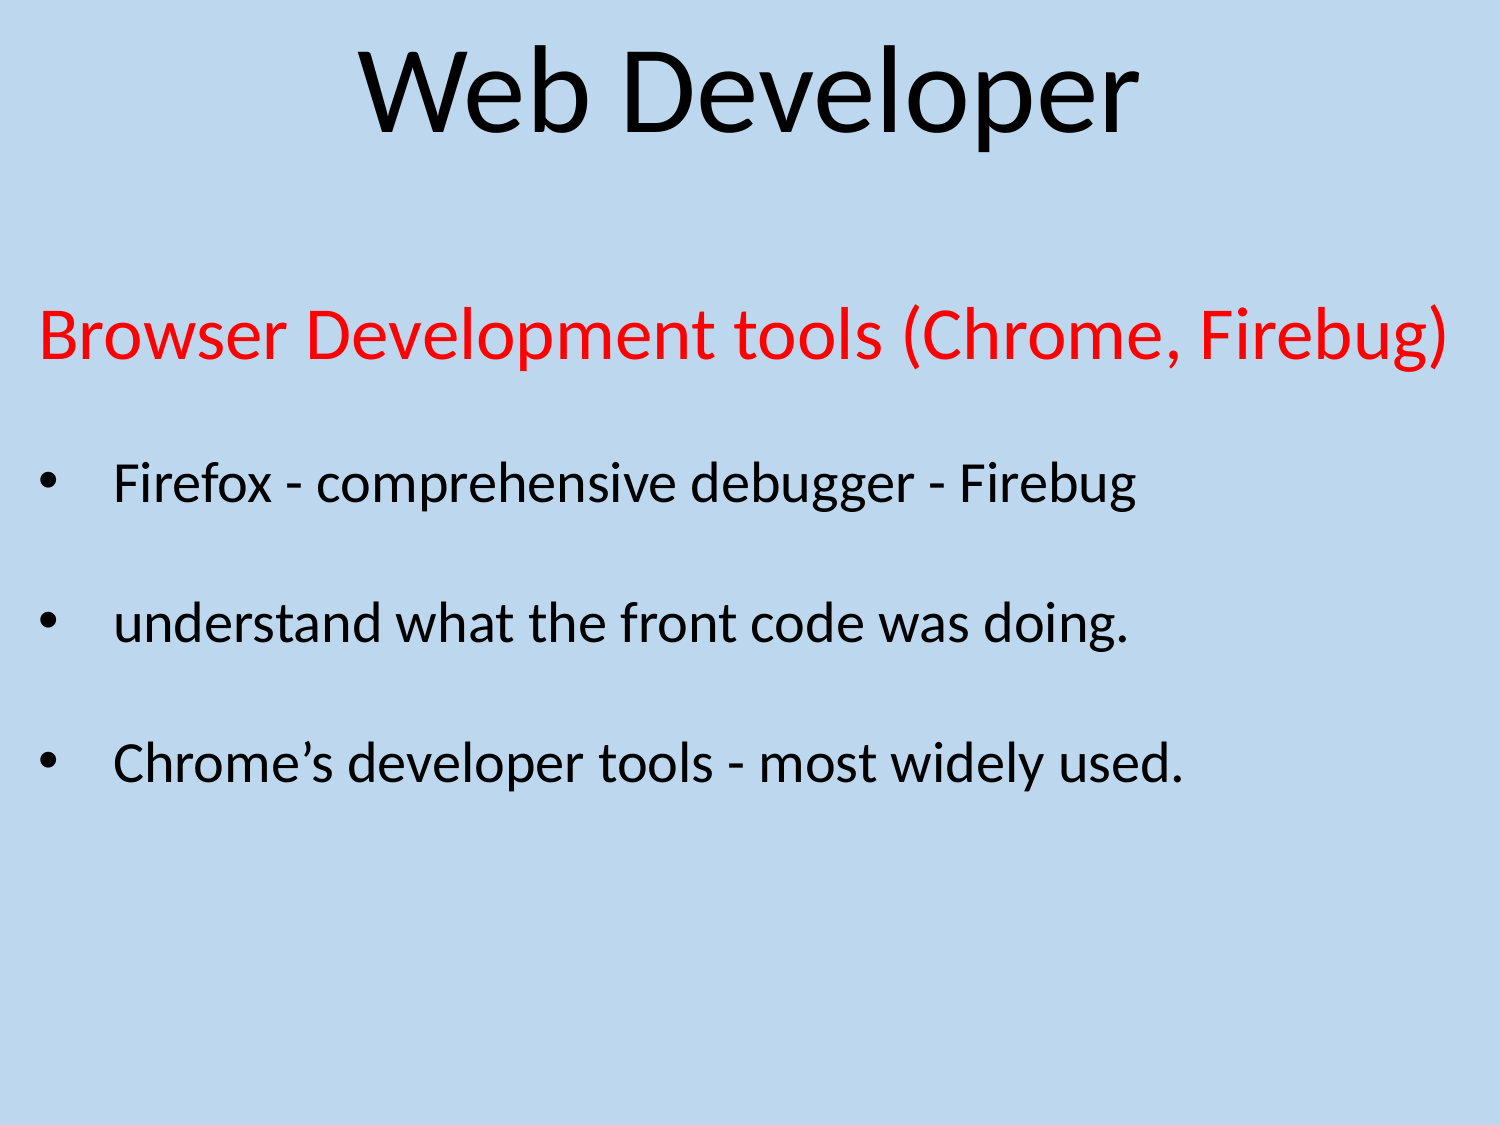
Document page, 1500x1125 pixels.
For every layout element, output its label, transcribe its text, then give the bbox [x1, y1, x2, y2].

text_box Web Developer [0, 0, 1500, 165]
text_box Browser Development tools (Chrome, Firebug) Firefox - comprehensive debugger - Firebug understand what the front code was doing. Chrome’s developer tools - most widely used. [23, 276, 1500, 802]
